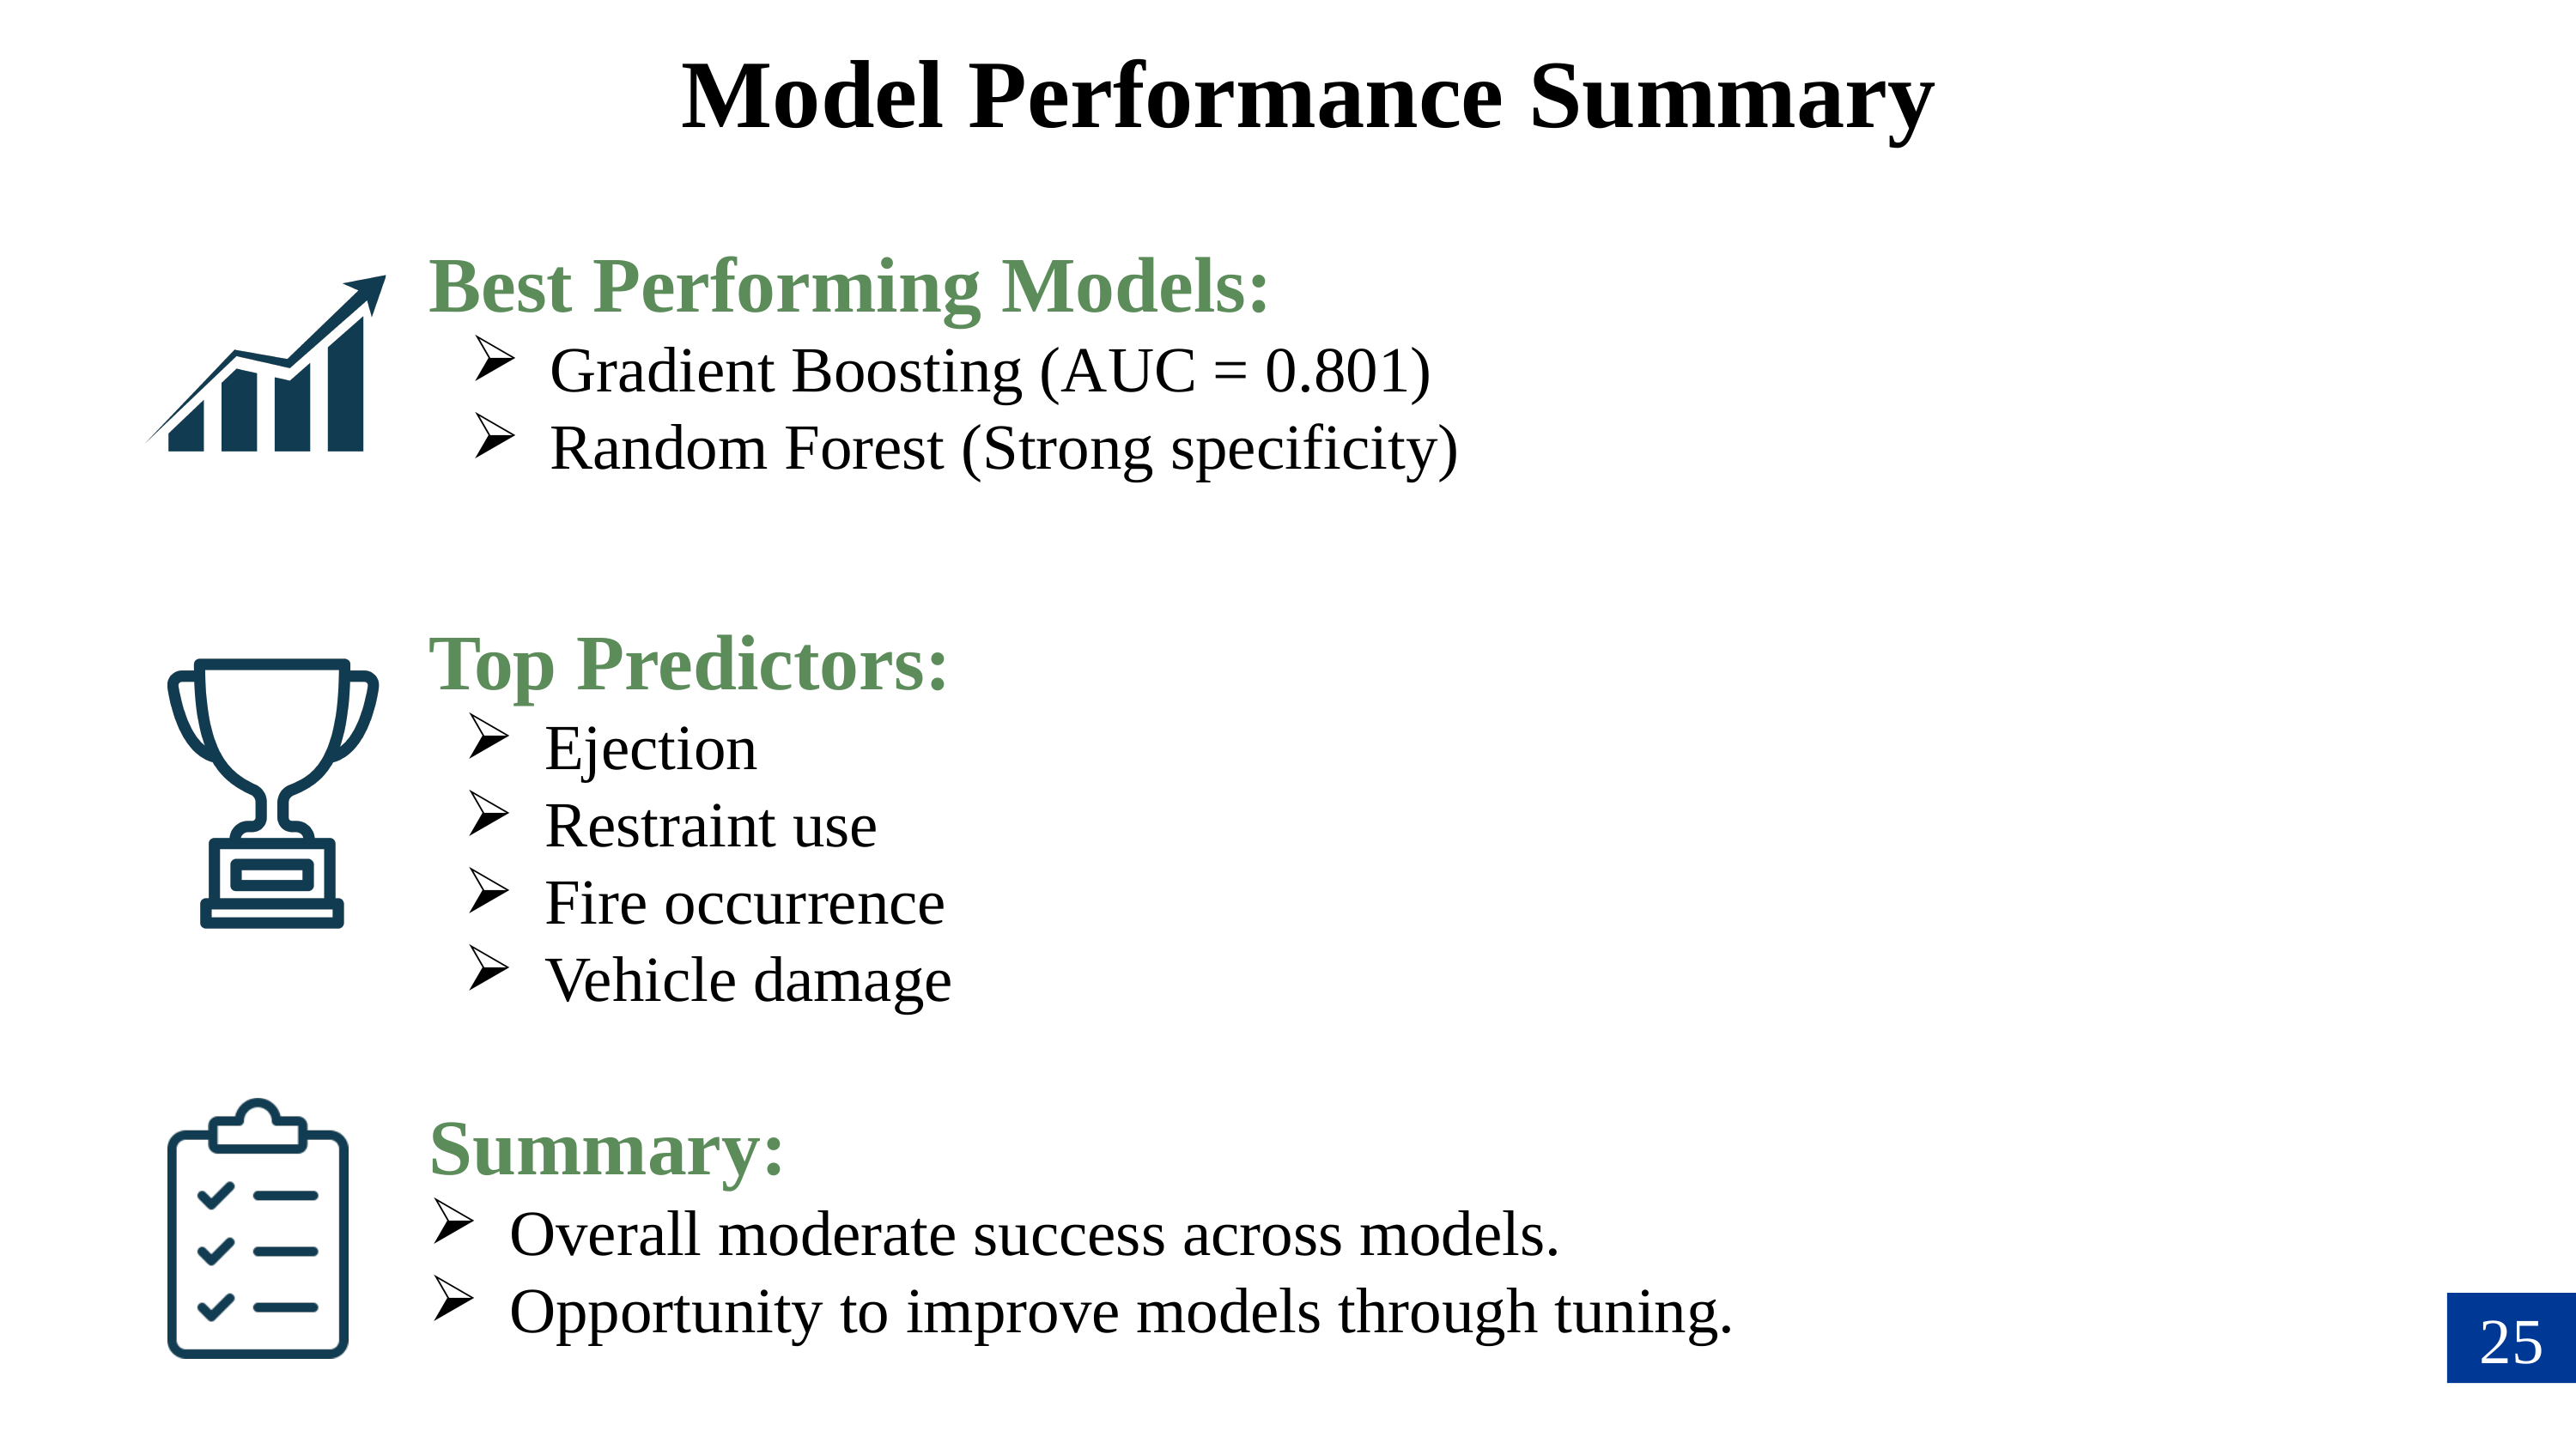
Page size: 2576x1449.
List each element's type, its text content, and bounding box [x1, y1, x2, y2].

text_box Best Performing Models: Gradient Boosting (AUC = 0.801) Random Forest (Strong specificity) [428, 260, 2521, 482]
text_box [167, 658, 380, 929]
text_box Summary: Overall moderate success across models. Opportunity to improve models through tuning. [428, 1127, 2498, 1346]
text_box 25 [2446, 1293, 2576, 1384]
text_box Model Performance Summary [144, 64, 2475, 147]
text_box Top Predictors: Ejection Restraint use Fire occurrence Vehicle damage [428, 646, 2318, 1015]
text_box [144, 275, 386, 452]
text_box [167, 1098, 349, 1359]
